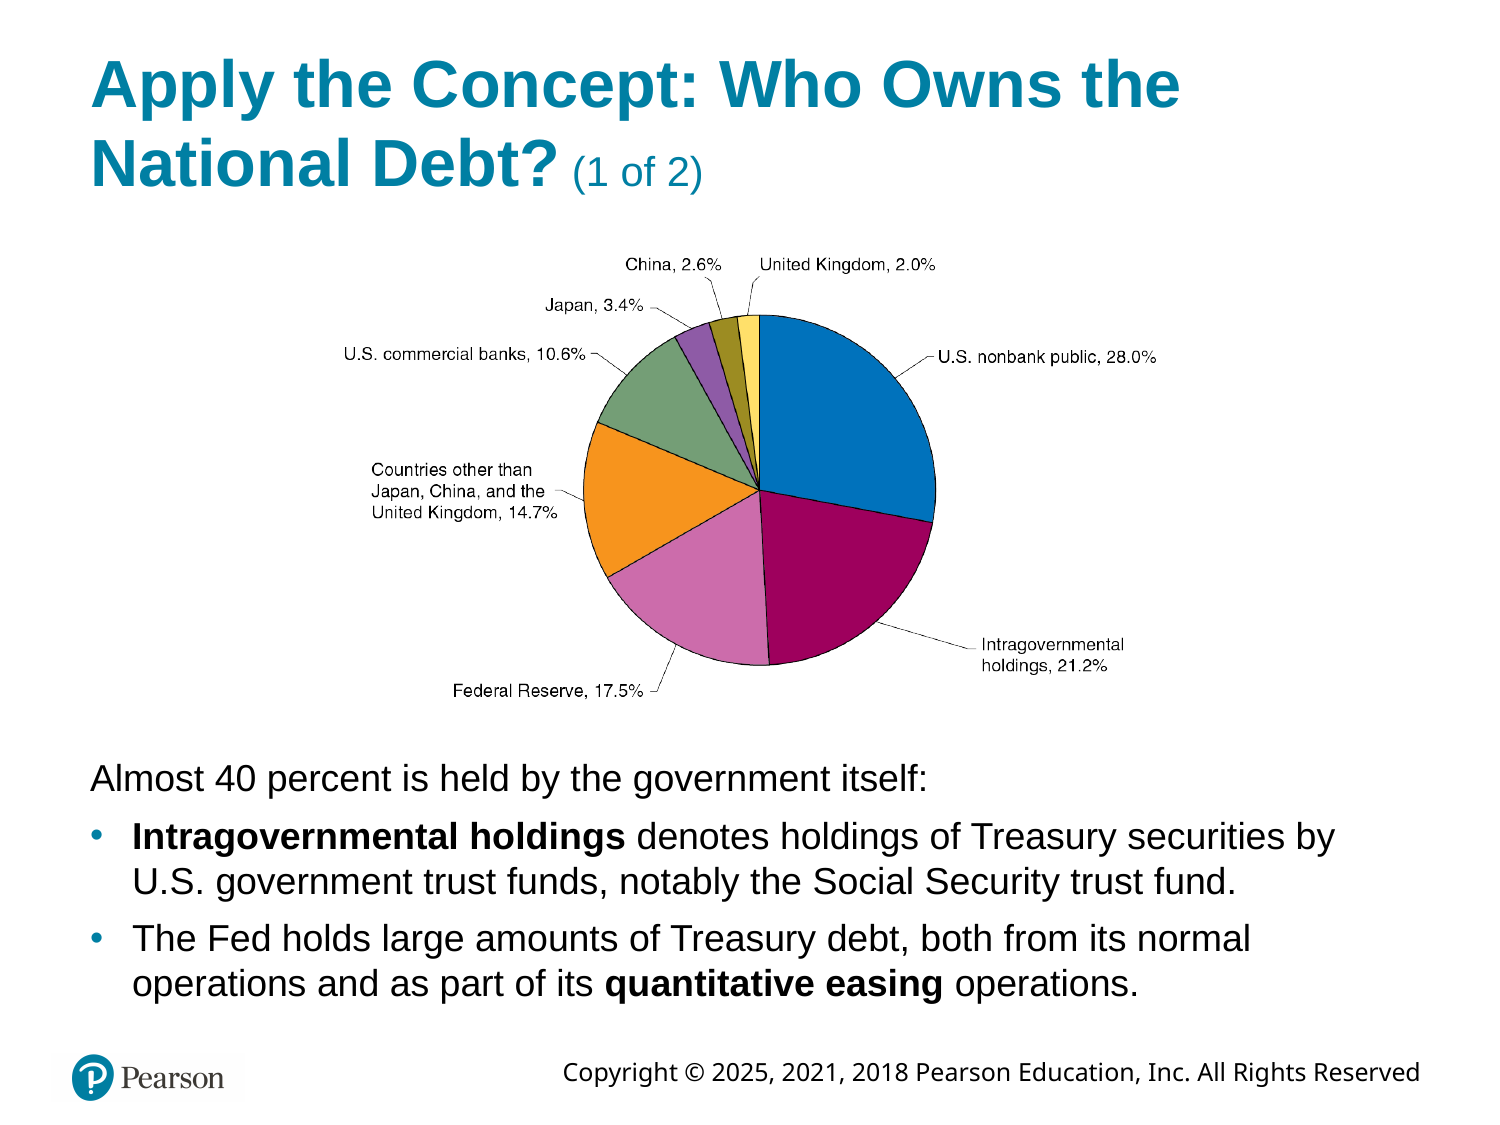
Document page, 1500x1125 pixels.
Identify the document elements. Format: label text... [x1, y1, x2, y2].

picture [51, 1053, 245, 1102]
list Almost 40 percent is held by the government itself: Intragovernmental holdings denotes holdings of Treasury securities by U.S. government trust funds, notably the Social Security trust fund. The Fed holds large amounts of Treasury debt, both from its normal operations and as part of its quantitative easing operations. [75, 739, 1425, 1021]
picture [342, 255, 1158, 709]
title Apply the Concept: Who Owns the National Debt? (1 of 2) [75, 35, 1425, 216]
